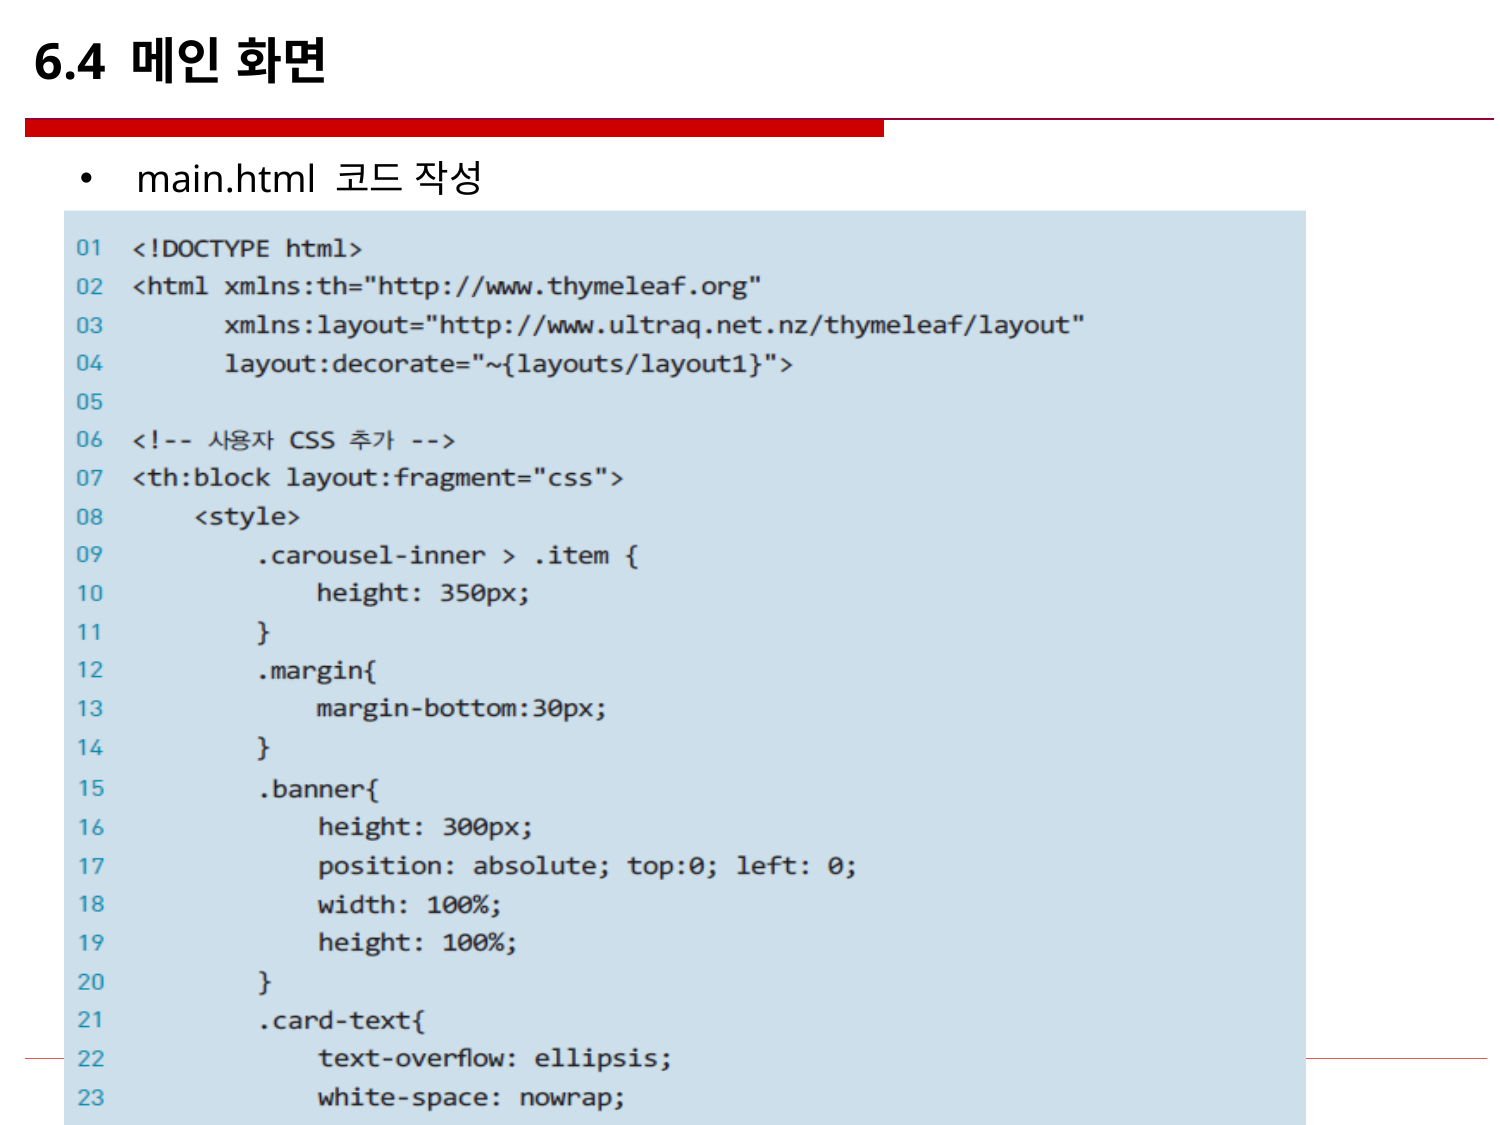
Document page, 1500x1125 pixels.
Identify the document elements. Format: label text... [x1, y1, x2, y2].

title 6.4 메인 화면 [19, 23, 1370, 96]
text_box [64, 207, 1306, 1125]
text_box main.html 코드 작성 [64, 125, 1388, 232]
